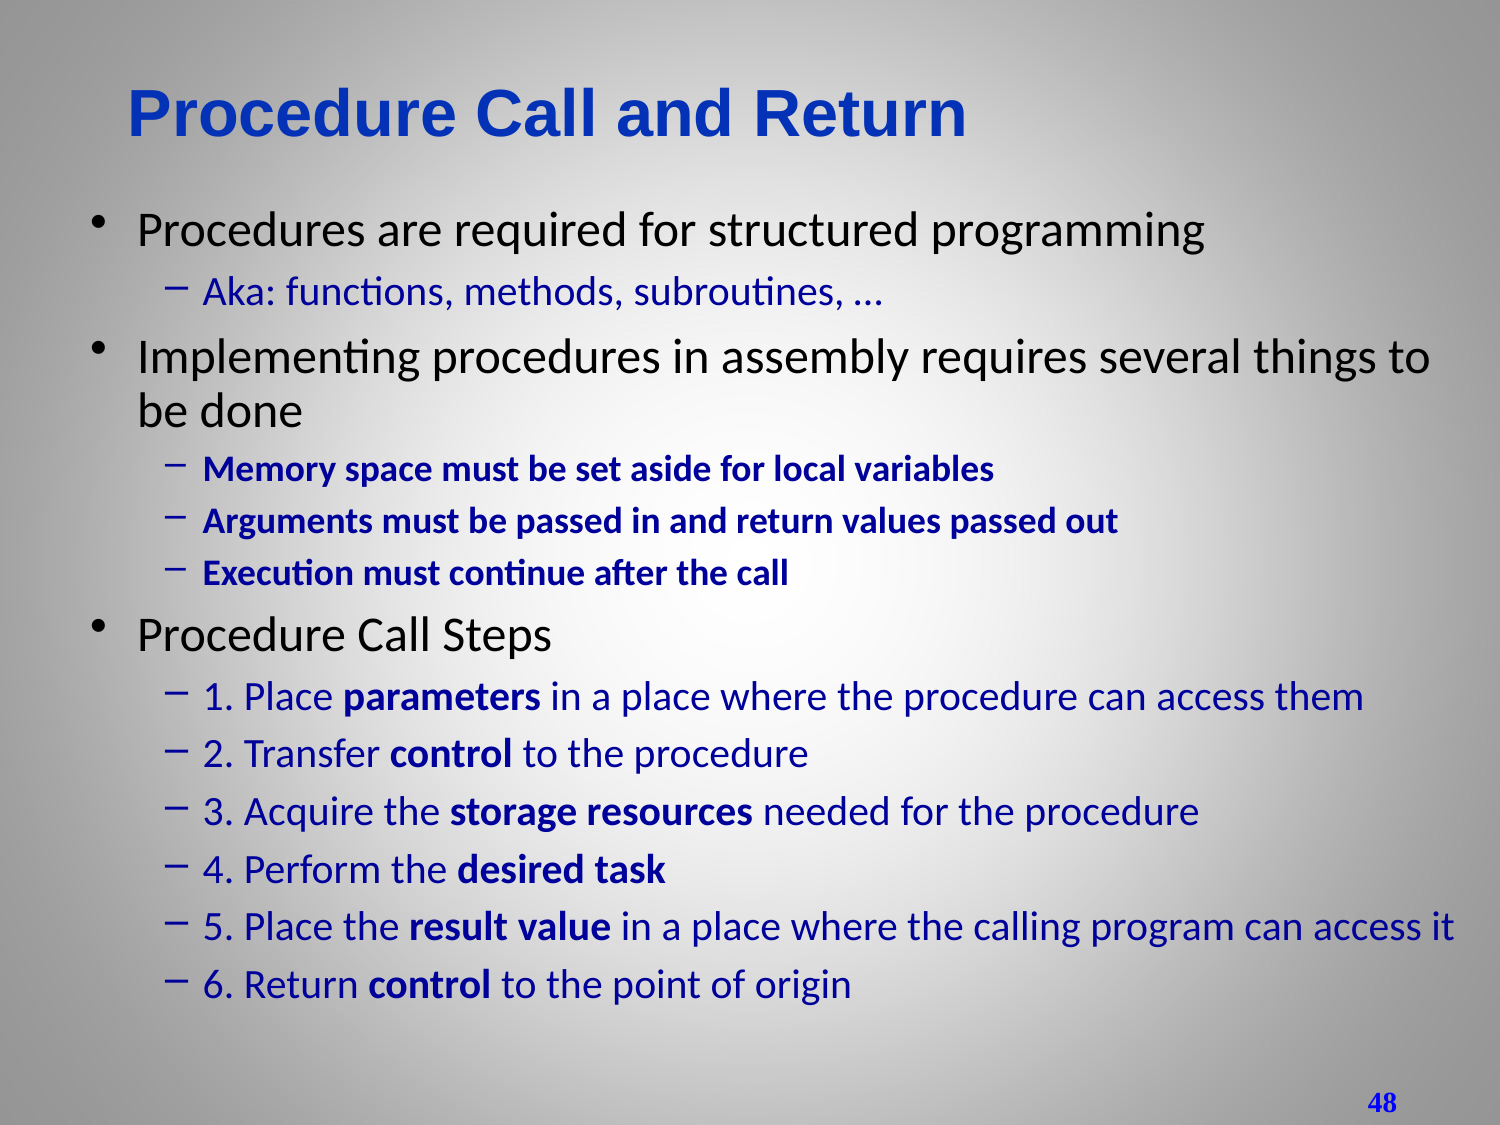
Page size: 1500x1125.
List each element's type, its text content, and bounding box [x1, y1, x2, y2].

picture [0, 0, 1500, 1125]
list Procedures are required for structured programming Aka: functions, methods, subroutines, … Implementing procedures in assembly requires several things to be done Memory space must be set aside for local variables Arguments must be passed in and return values passed out Execution must continue after the call Procedure Call Steps 1. Place parameters in a place where the procedure can access them 2. Transfer control to the procedure 3. Acquire the storage resources needed for the procedure 4. Perform the desired task 5. Place the result value in a place where the calling program can access it 6. Return control to the point of origin [75, 195, 1475, 1005]
slide_number 48 [1100, 1077, 1413, 1125]
title Procedure Call and Return [112, 54, 1309, 175]
